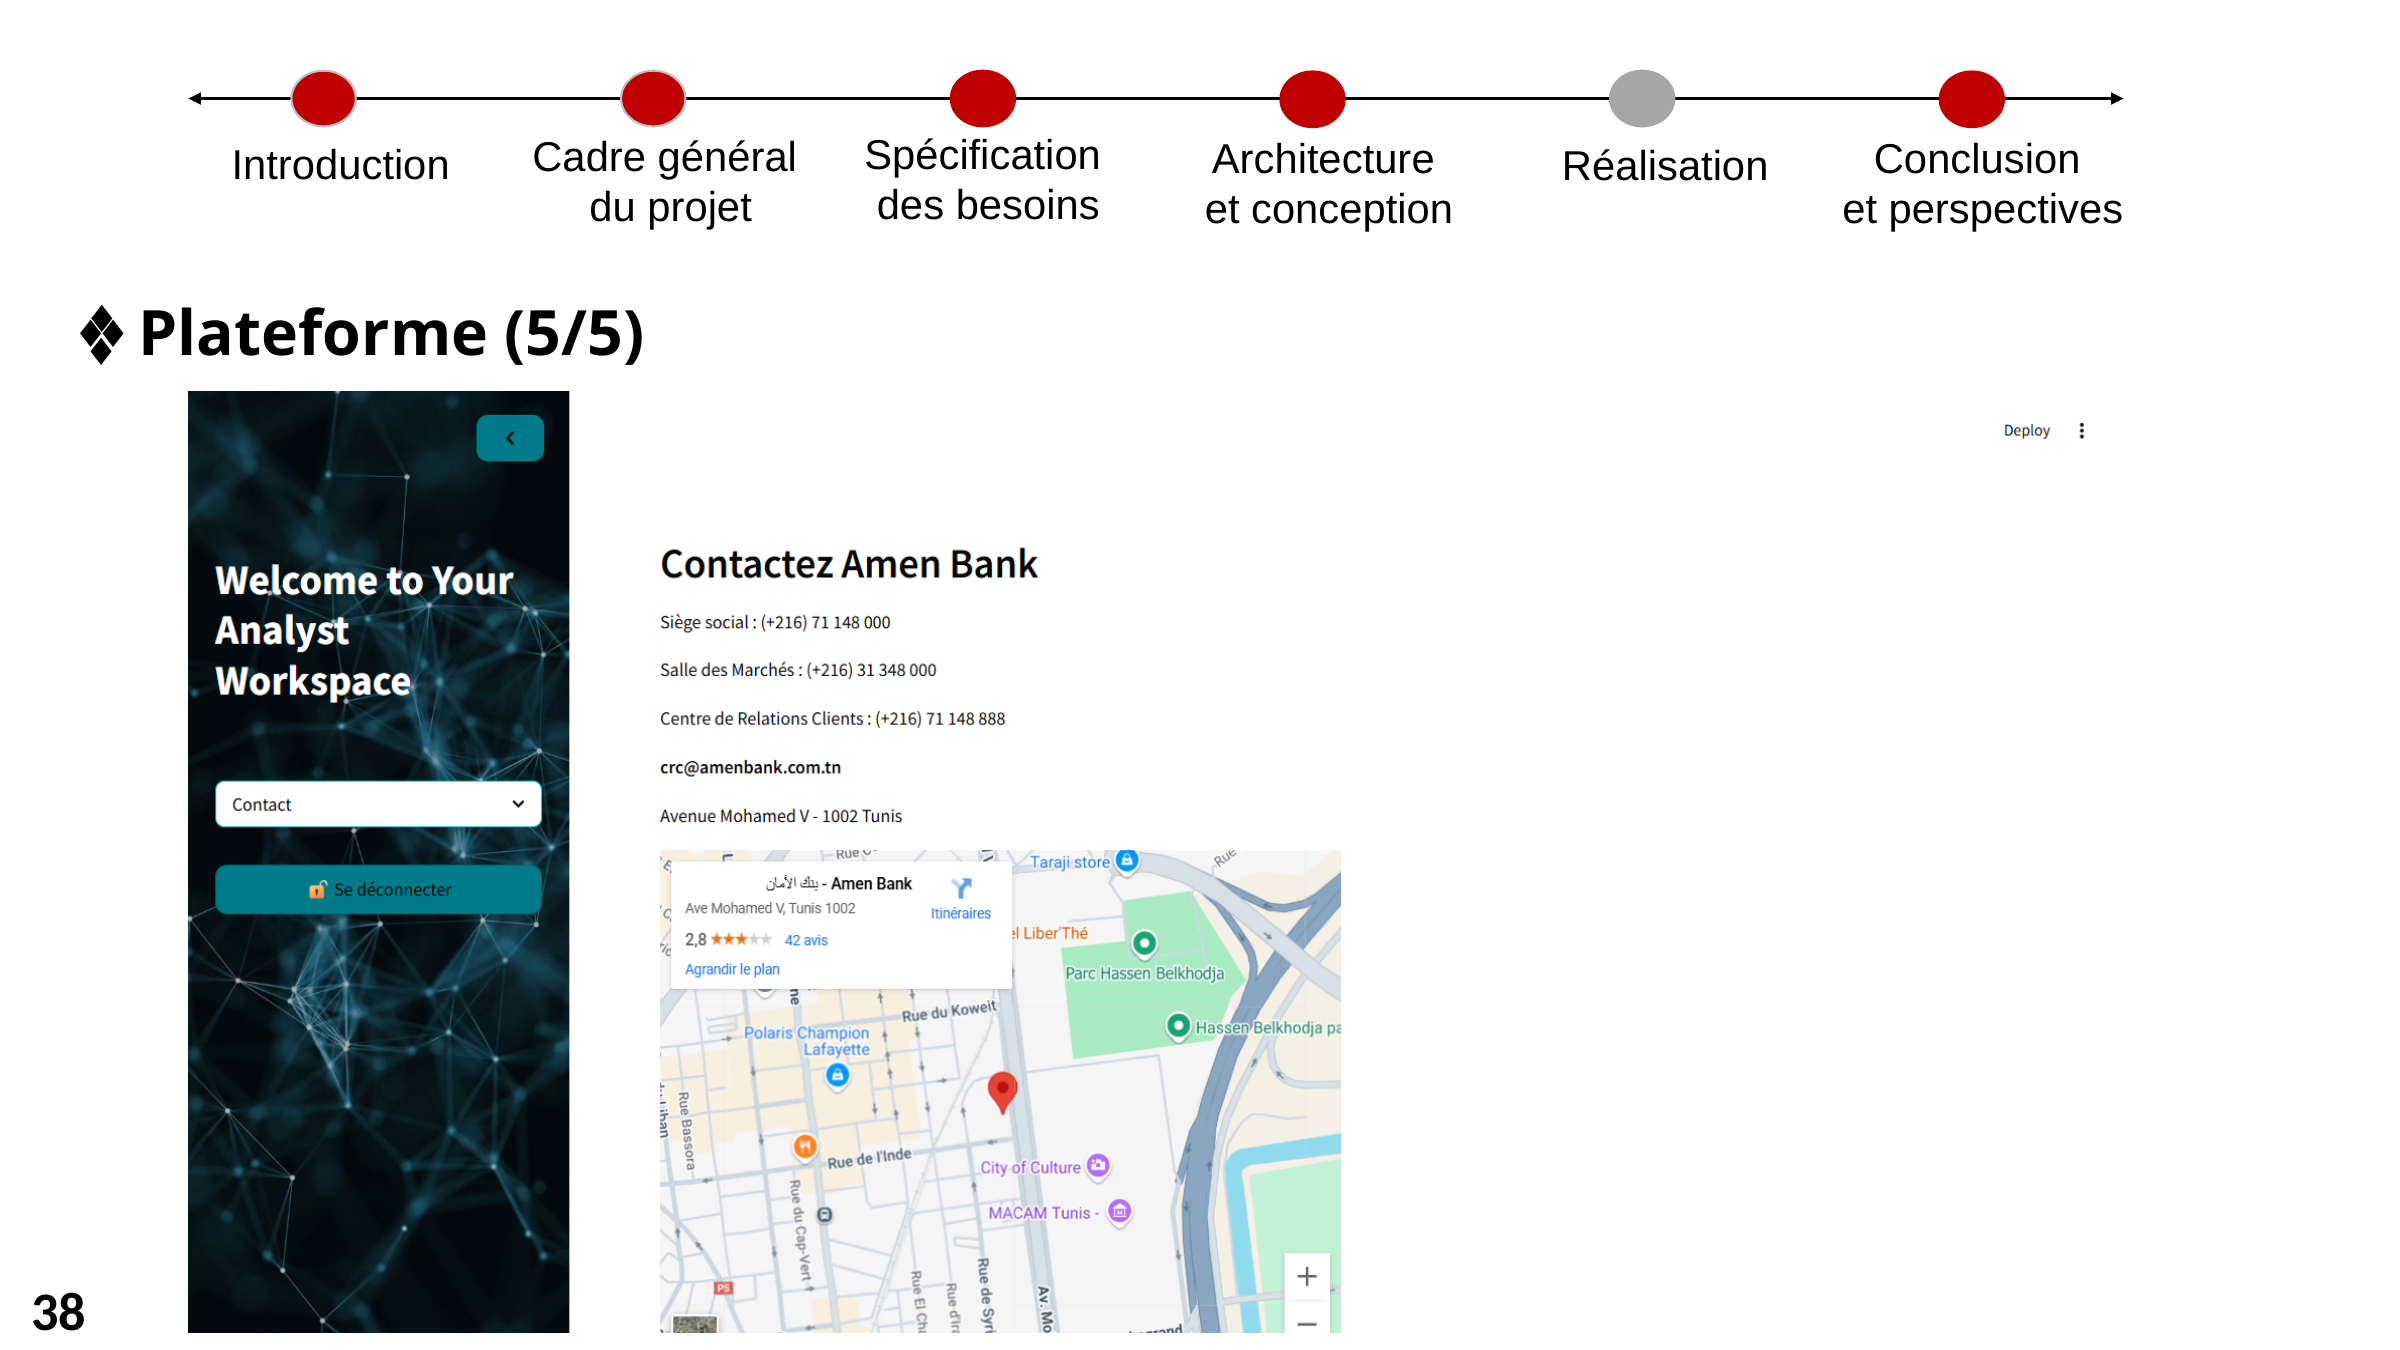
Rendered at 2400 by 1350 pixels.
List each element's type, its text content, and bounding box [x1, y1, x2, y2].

picture [188, 391, 2124, 1333]
text_box 38 [16, 1269, 124, 1349]
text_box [59, 287, 143, 371]
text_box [291, 70, 2004, 120]
text_box Plateforme (5/5) [124, 293, 926, 377]
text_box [216, 120, 2151, 242]
